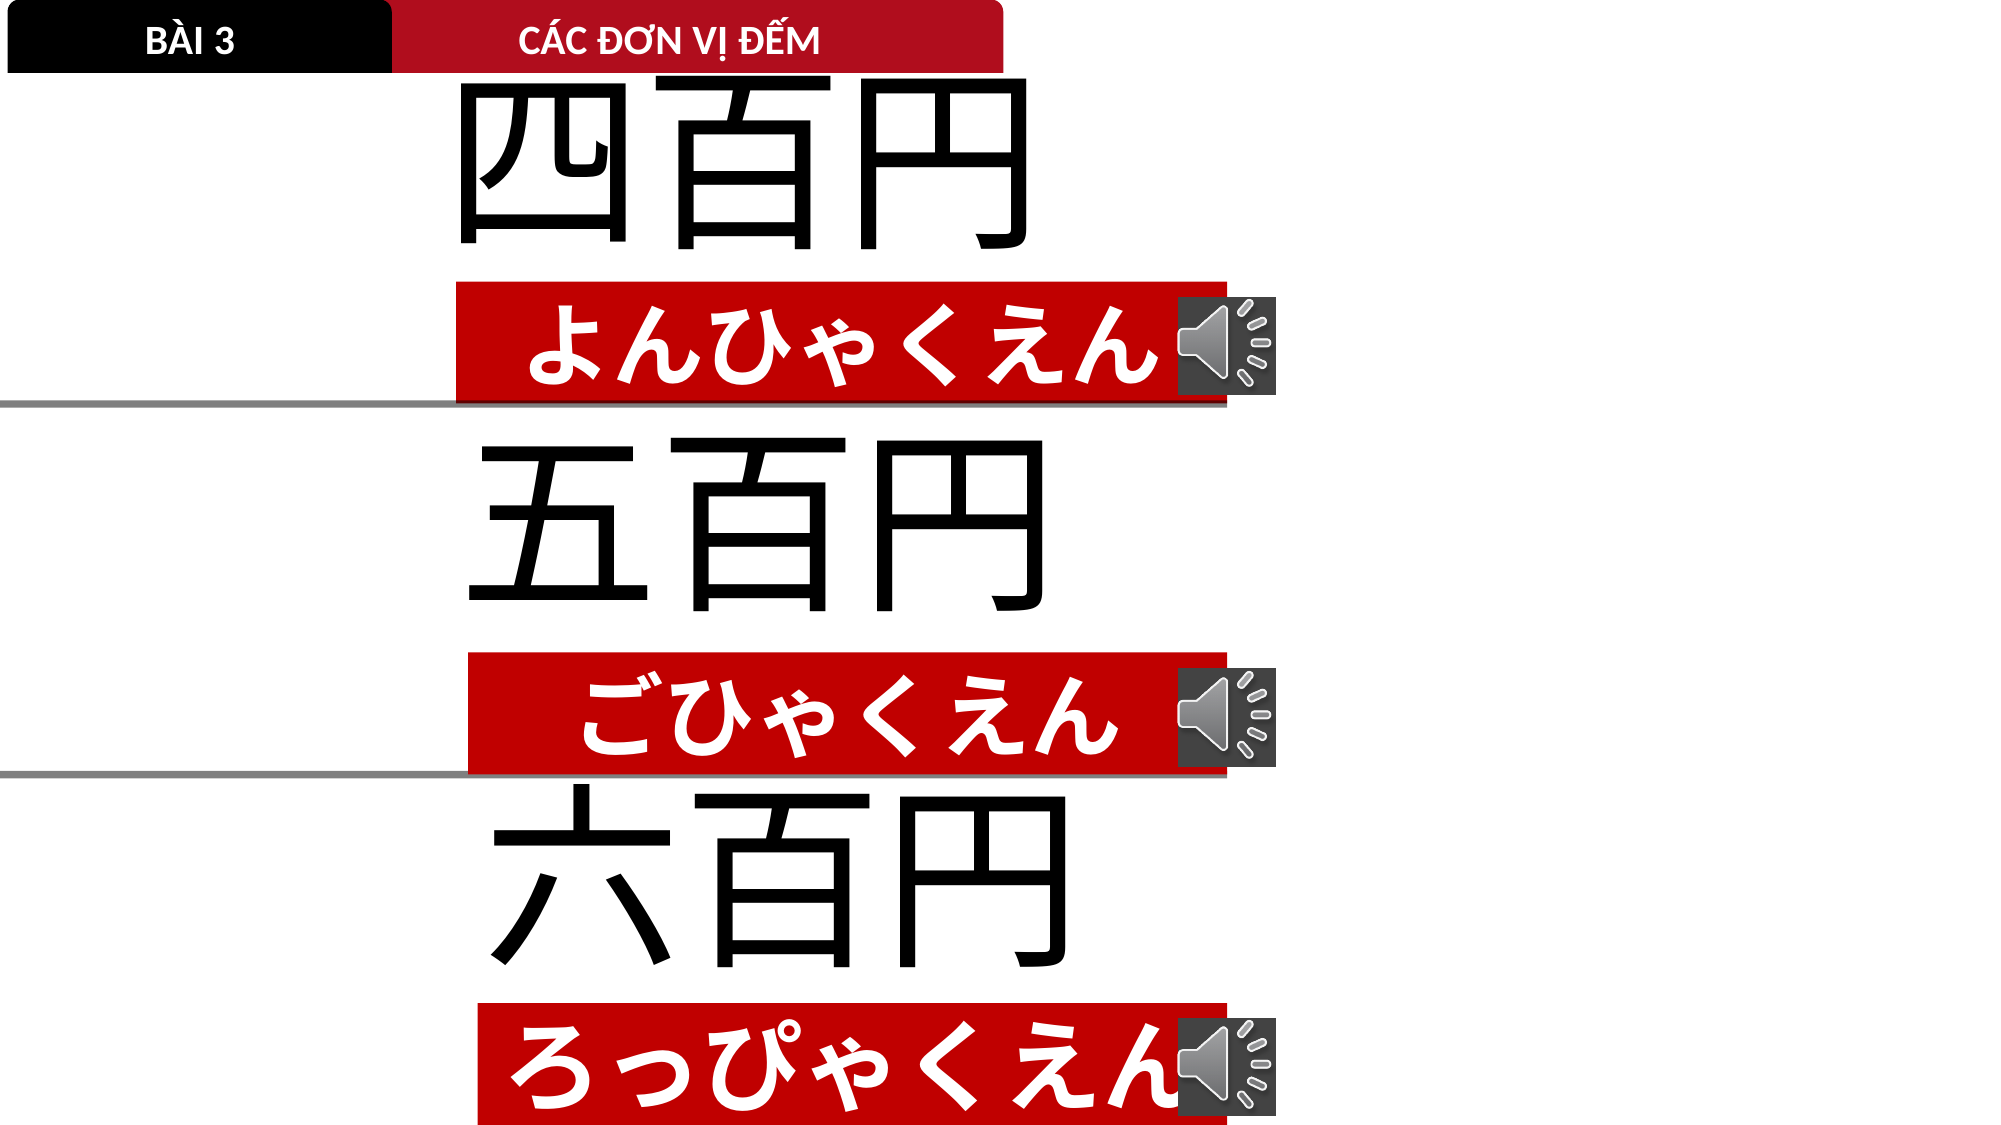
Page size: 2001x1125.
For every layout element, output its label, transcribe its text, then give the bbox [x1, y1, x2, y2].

text_box ろっぴゃくえん [477, 1002, 1228, 1125]
text_box 六百円 [467, 744, 1791, 1000]
picture [1177, 667, 1278, 768]
text_box 四百円 [428, 25, 1830, 281]
text_box 五百円 [444, 387, 1445, 643]
text_box [0, 770, 467, 779]
text_box CÁC ĐƠN VỊ ĐẾM [388, 0, 1005, 74]
picture [1177, 1016, 1278, 1117]
text_box よんひゃくえん [455, 281, 1228, 387]
picture [1177, 295, 1278, 396]
text_box BÀI 3 [6, 0, 393, 74]
text_box ごひゃくえん [467, 651, 1228, 744]
text_box [0, 400, 444, 408]
